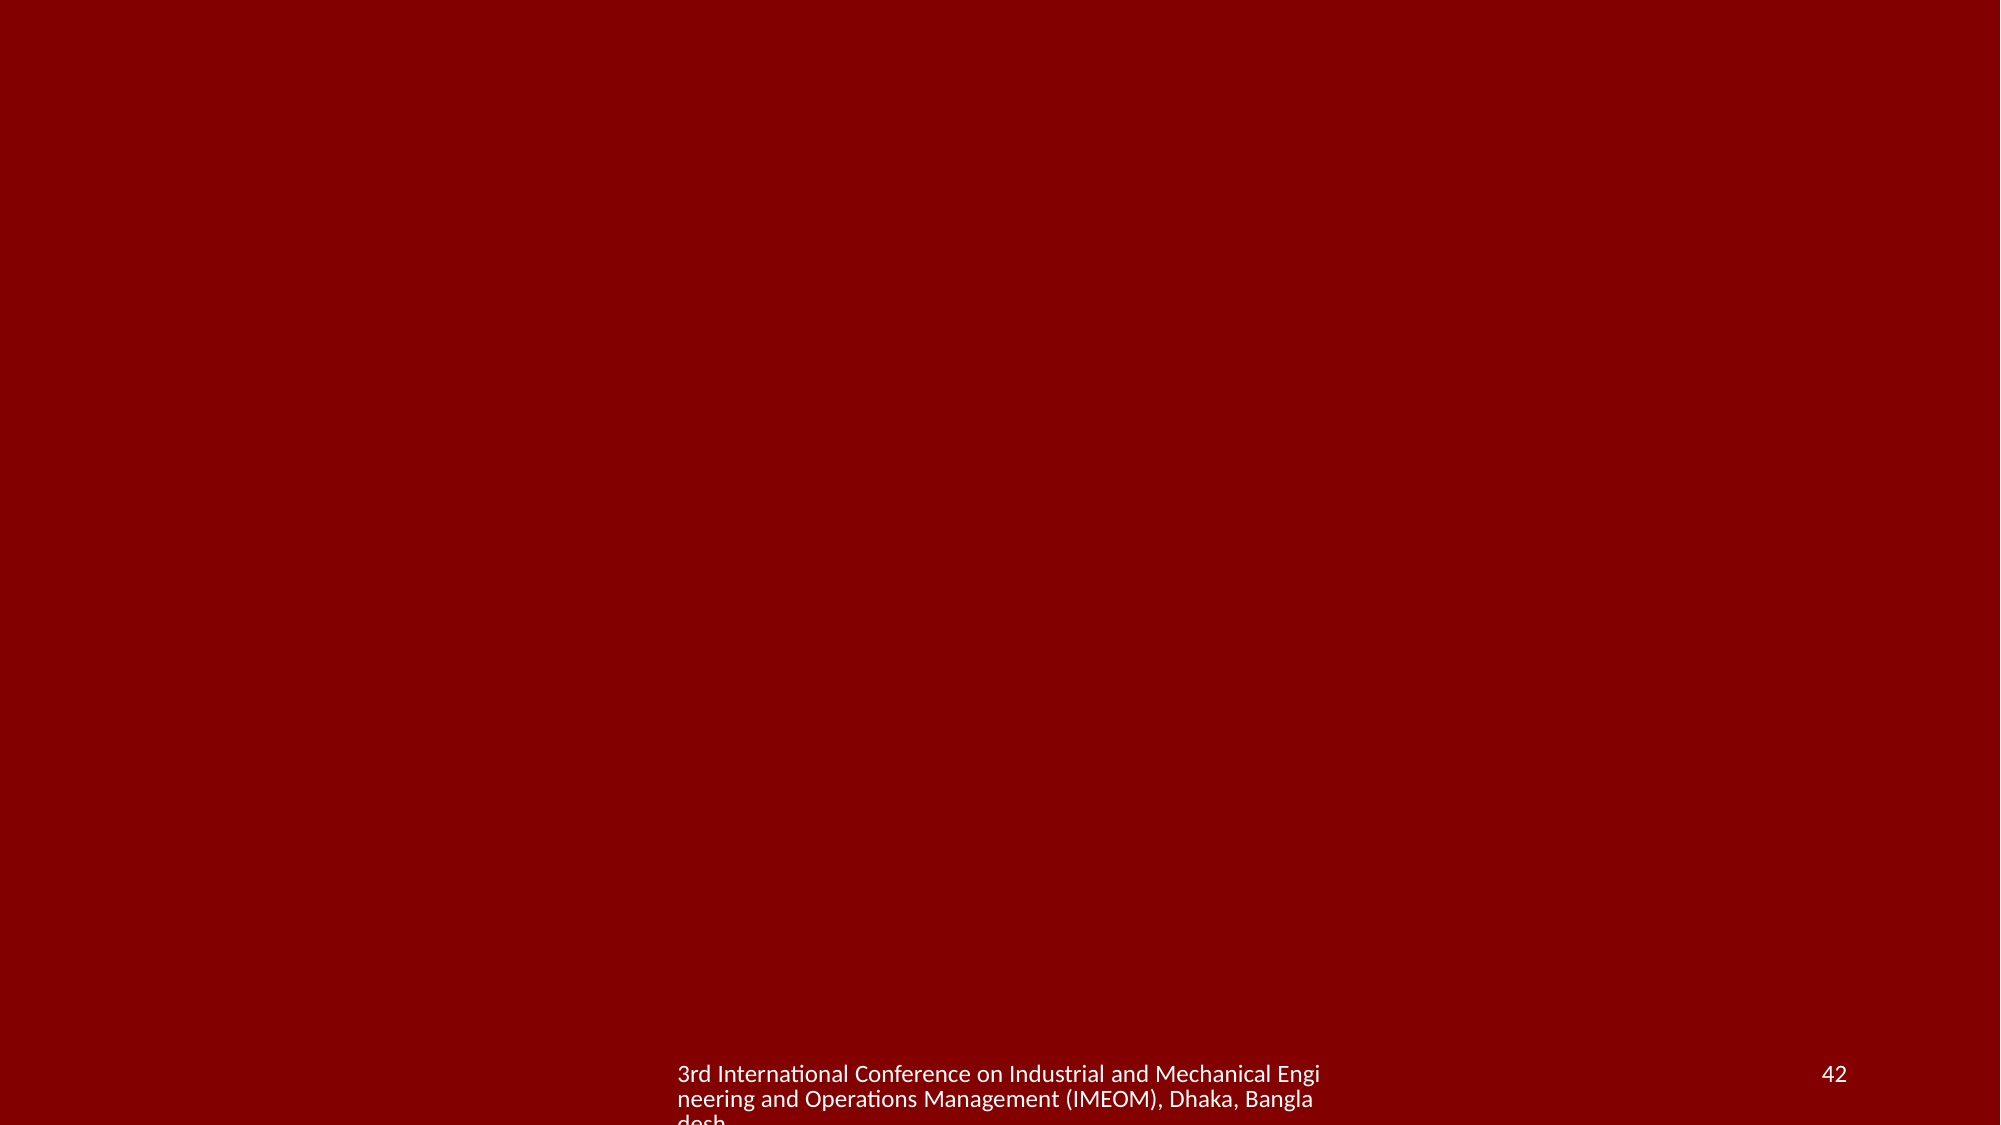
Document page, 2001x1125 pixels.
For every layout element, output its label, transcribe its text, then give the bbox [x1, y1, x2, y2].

slide_number 42 [1412, 1042, 1863, 1103]
footer 3rd International Conference on Industrial and Mechanical Engineering and Operations Management (IMEOM), Dhaka, Bangladesh [662, 1042, 1338, 1103]
